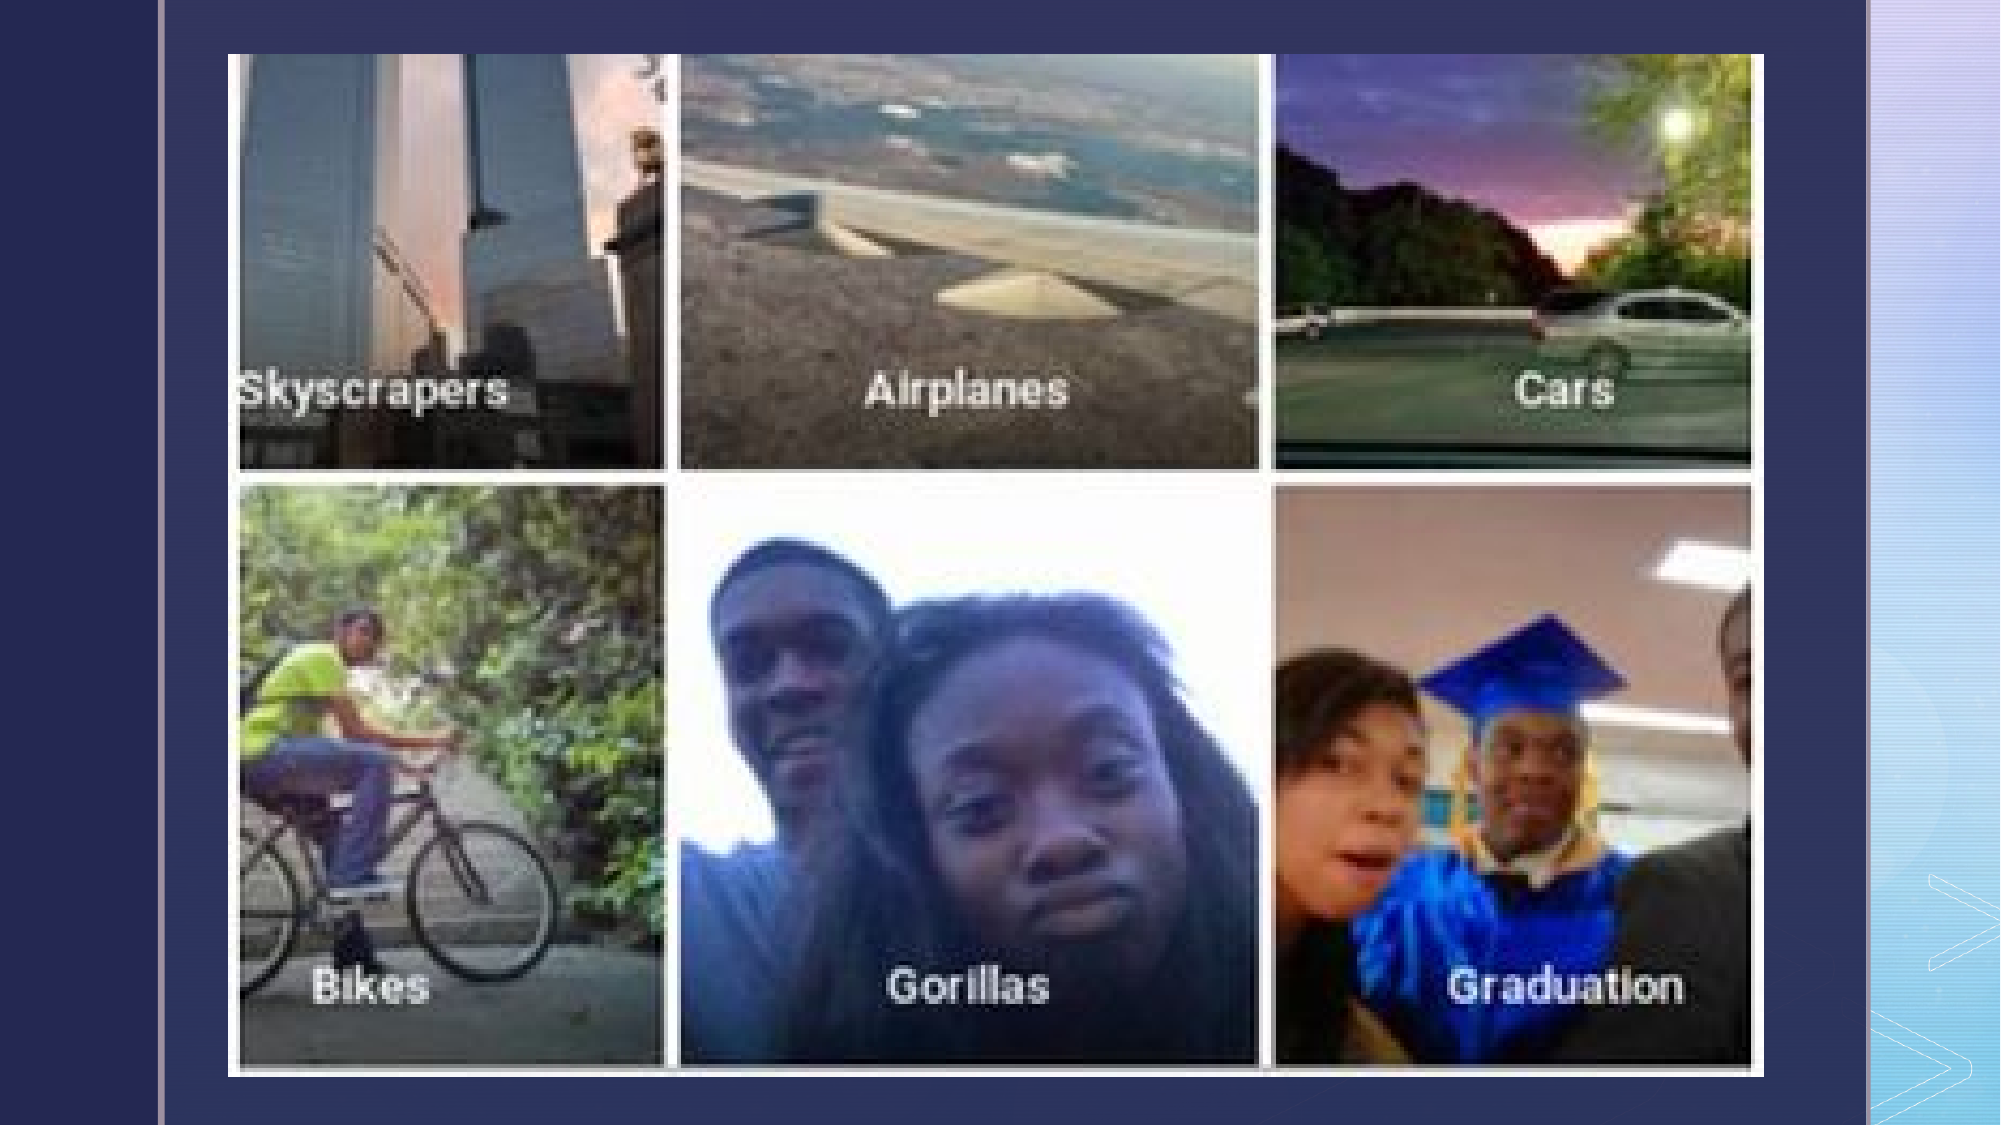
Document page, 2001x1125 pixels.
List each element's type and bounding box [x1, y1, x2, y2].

picture [227, 53, 1764, 1077]
picture [1871, 0, 2001, 1125]
